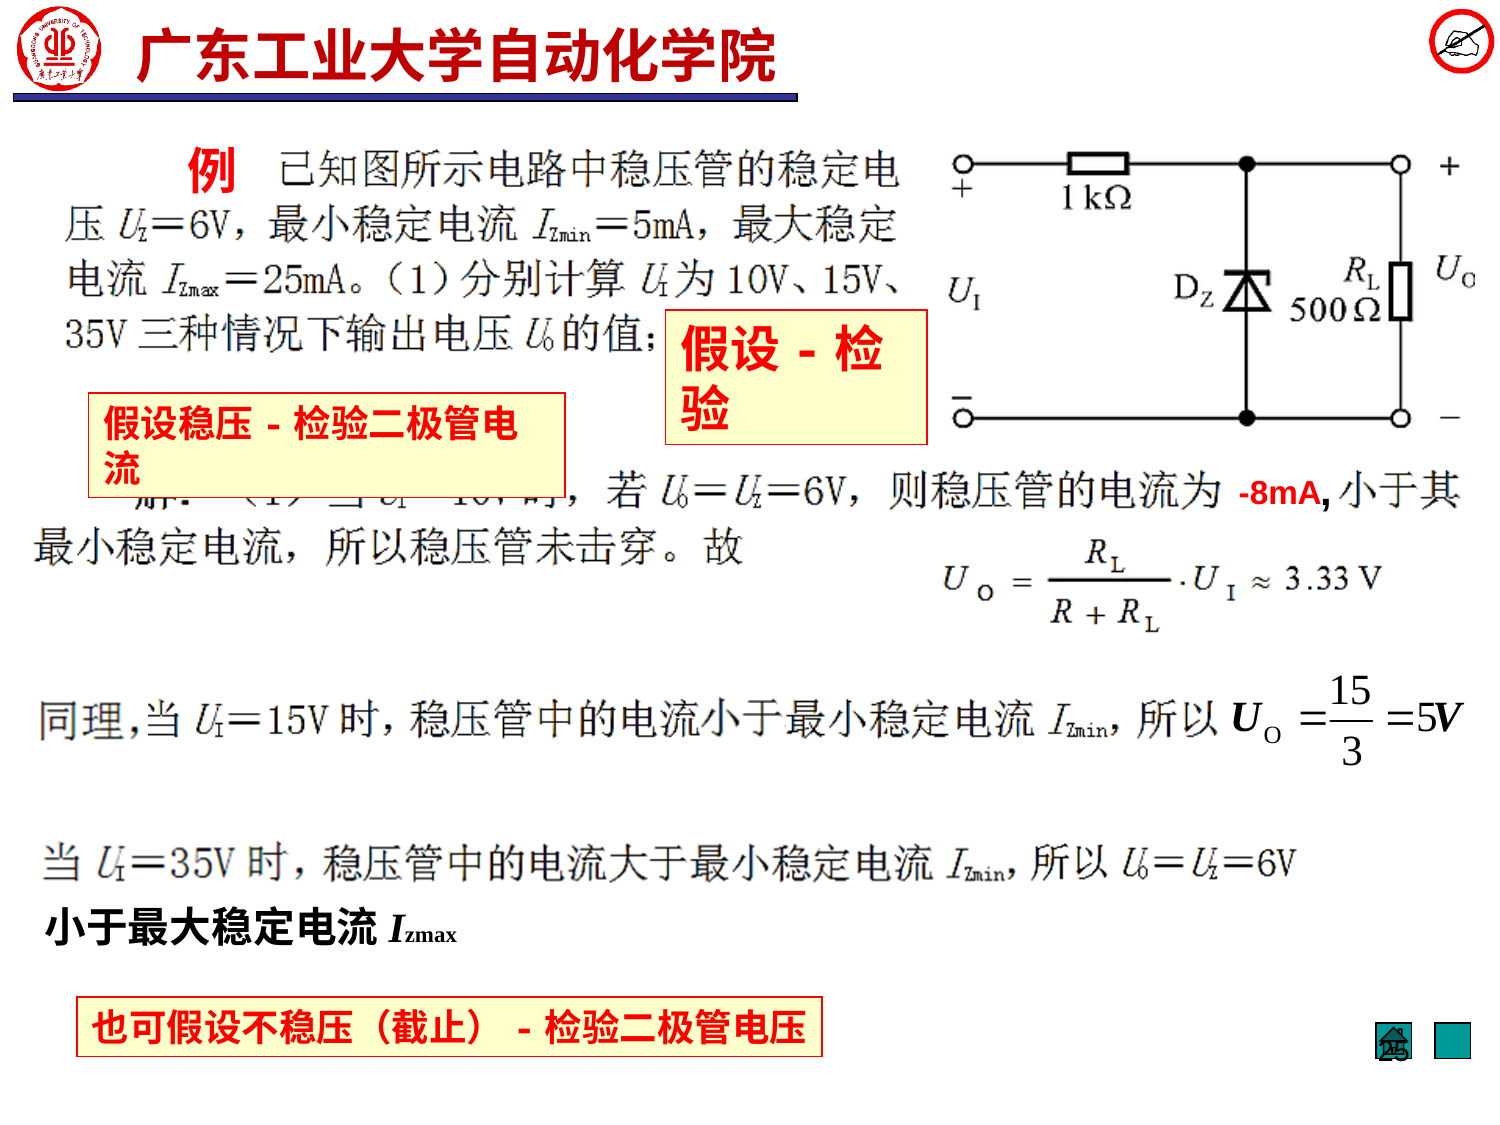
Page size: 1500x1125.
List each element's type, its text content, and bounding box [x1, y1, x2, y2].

text_box 假设-检验 [665, 309, 927, 445]
picture [934, 141, 1475, 436]
picture [52, 136, 913, 360]
text_box 也可假设不稳压（截止）-检验二极管电压 [76, 996, 823, 1057]
picture [1427, 6, 1495, 74]
slide_number 25 [1074, 1024, 1426, 1103]
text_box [12, 455, 1479, 637]
text_box 假设稳压-检验二极管电流 [88, 392, 565, 454]
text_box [29, 821, 1306, 894]
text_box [29, 663, 1475, 776]
text_box 小于最大稳定电流Izmax [29, 901, 473, 958]
picture [11, 0, 106, 95]
